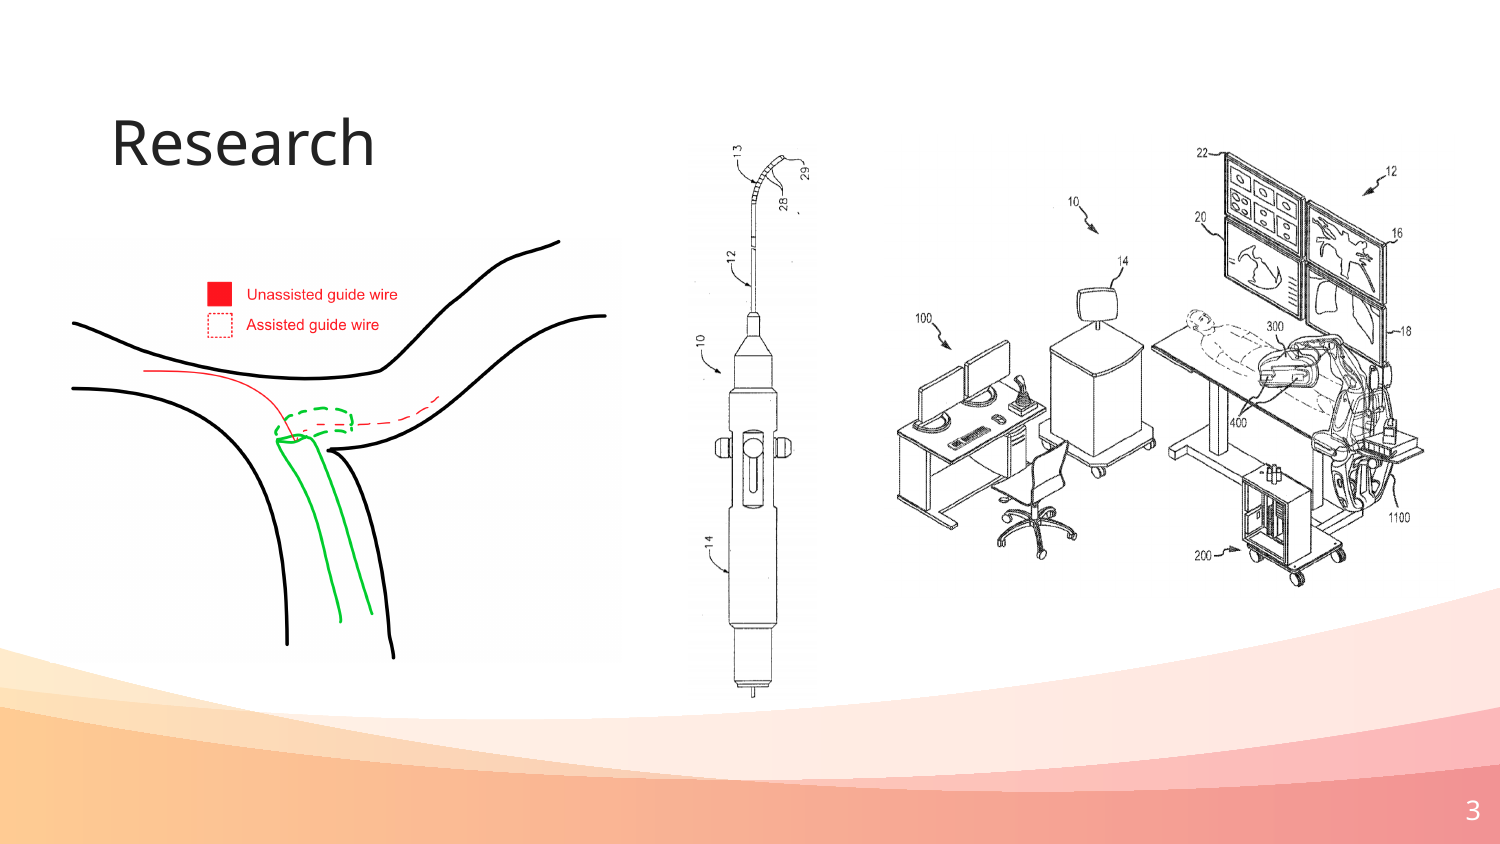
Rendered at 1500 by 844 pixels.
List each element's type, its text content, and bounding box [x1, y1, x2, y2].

picture [688, 141, 818, 703]
title Research [110, 25, 1390, 178]
slide_number ‹#› [1391, 779, 1482, 844]
picture [50, 238, 622, 664]
picture [884, 133, 1456, 598]
